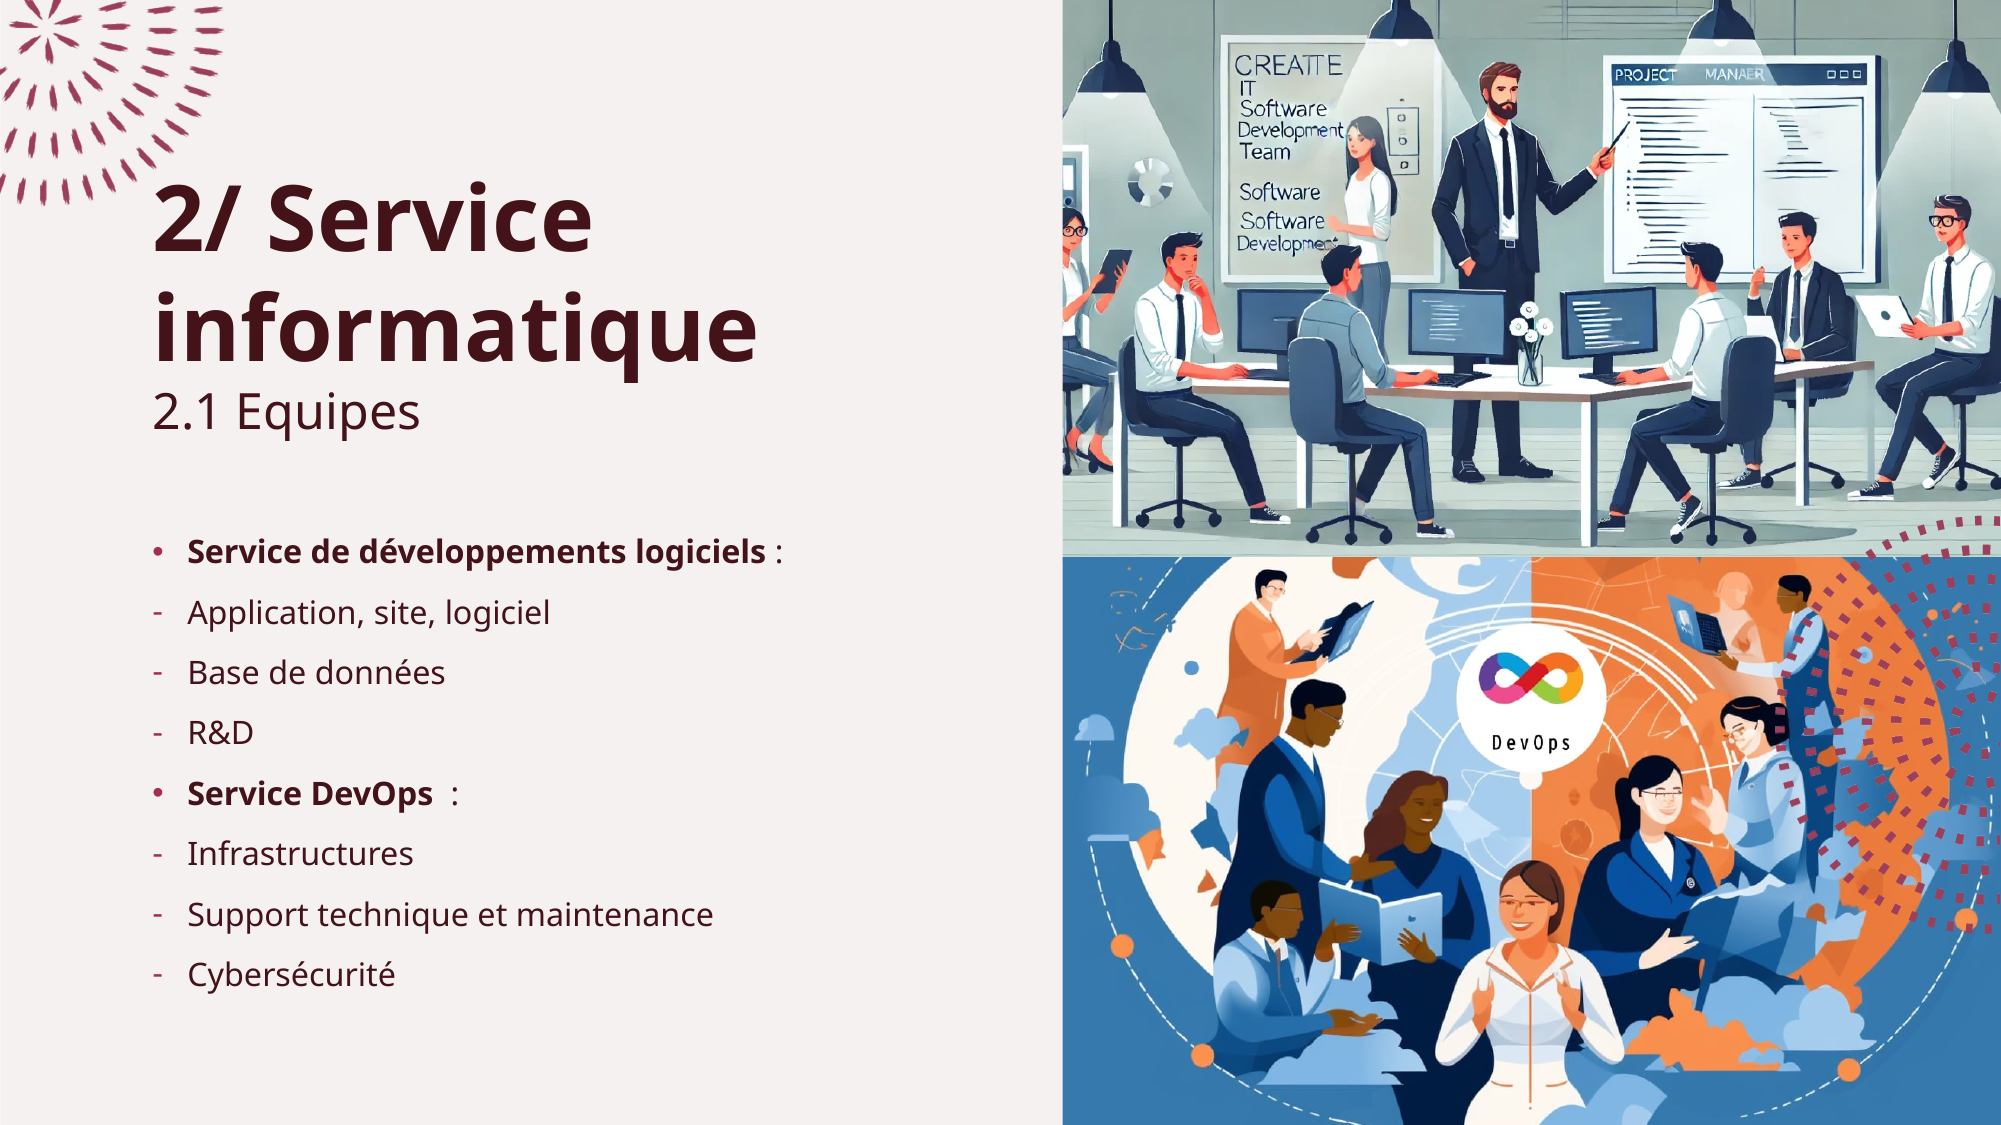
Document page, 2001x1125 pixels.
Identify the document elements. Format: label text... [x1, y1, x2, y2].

title 2/ Service informatique 2.1 Equipes [137, 114, 1000, 486]
text_box [0, 0, 1062, 1125]
picture [1062, 0, 2001, 1125]
picture [5, 0, 219, 213]
list Service de développements logiciels : Application, site, logiciel Base de données R&D Service DevOps : Infrastructures Support technique et maintenance Cybersécurité [137, 520, 1000, 1006]
